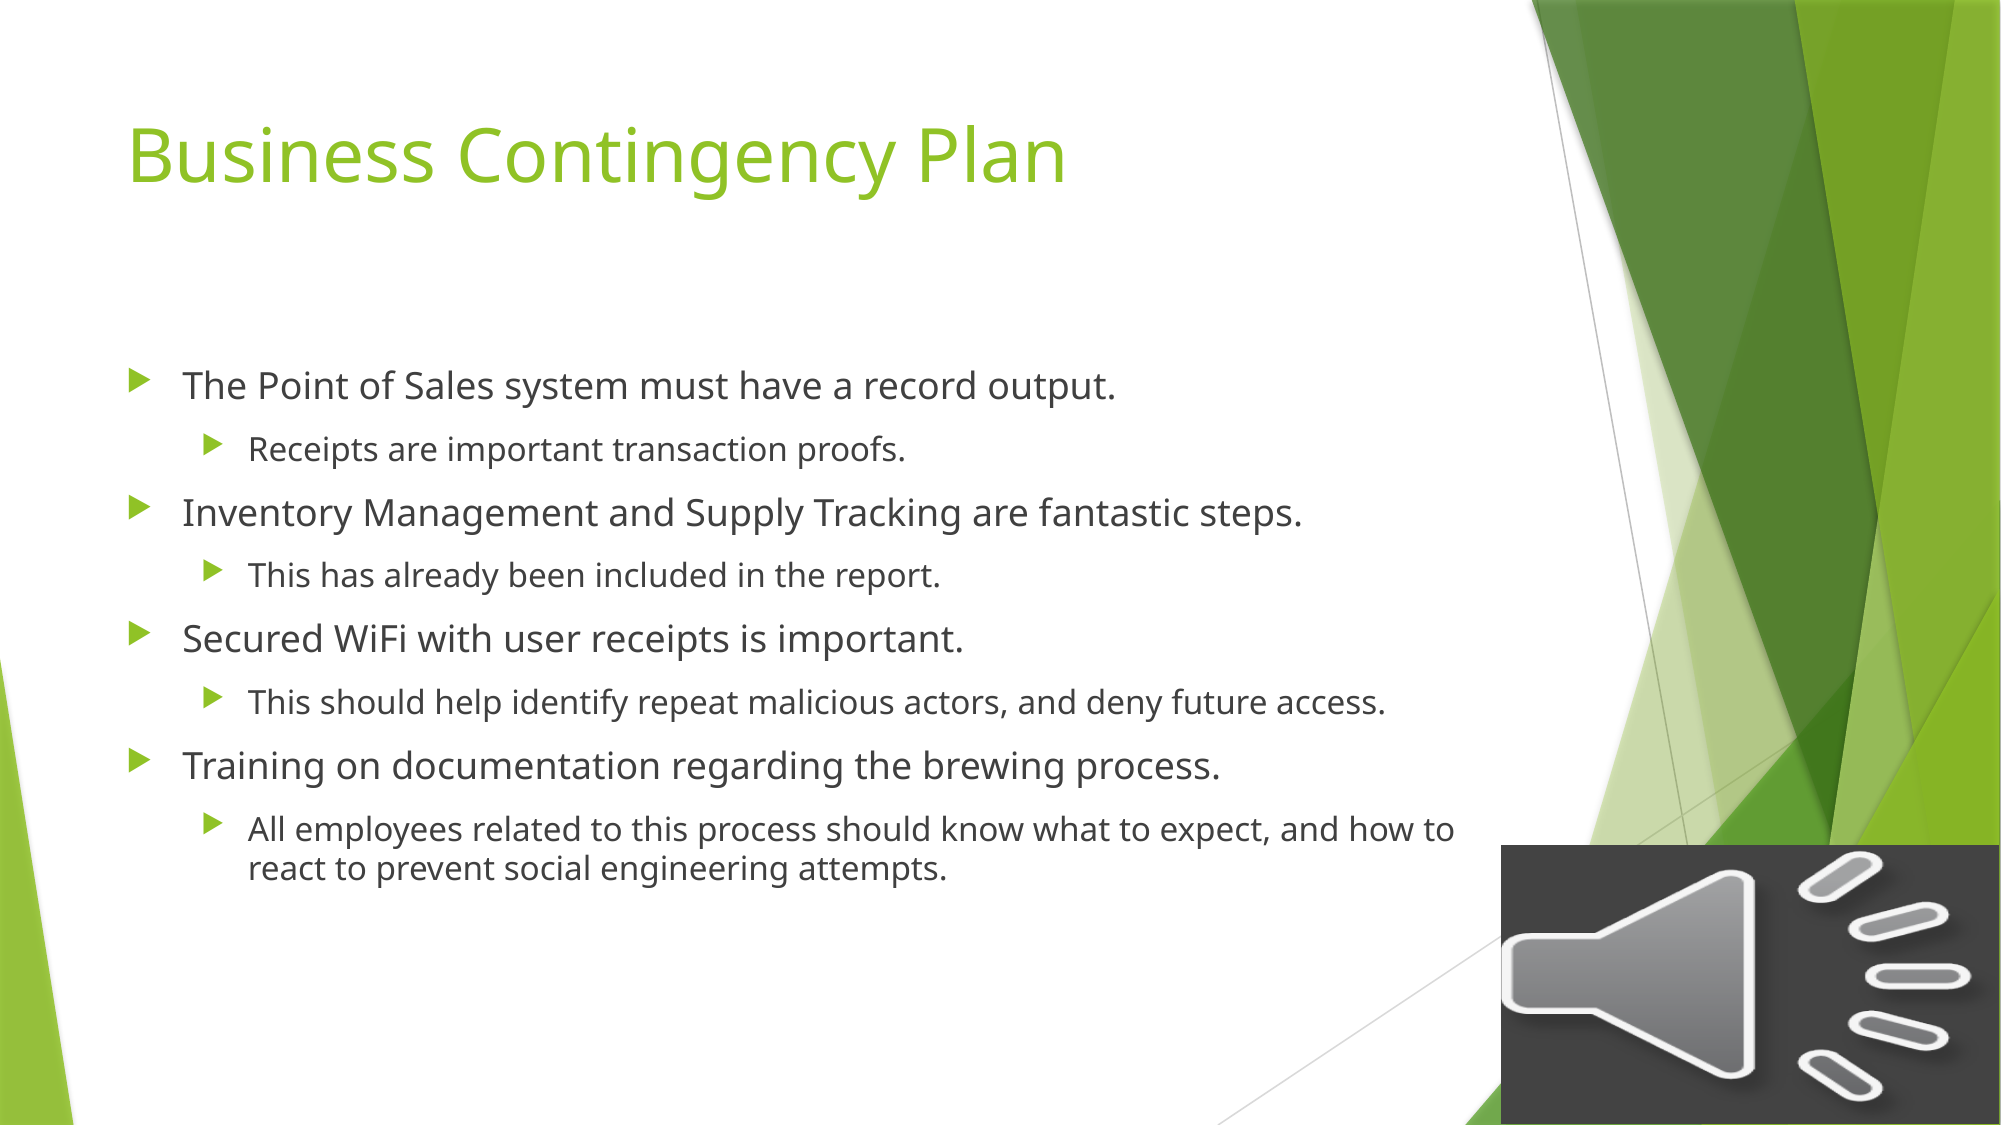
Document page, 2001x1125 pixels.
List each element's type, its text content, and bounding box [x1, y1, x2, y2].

picture [1499, 843, 2000, 1125]
list The Point of Sales system must have a record output. Receipts are important transaction proofs. Inventory Management and Supply Tracking are fantastic steps. This has already been included in the report. Secured WiFi with user receipts is important. This should help identify repeat malicious actors, and deny future access. Training on documentation regarding the brewing process. All employees related to this process should know what to expect, and how to react to prevent social engineering attempts. [111, 354, 1522, 992]
title Business Contingency Plan [111, 99, 1522, 317]
